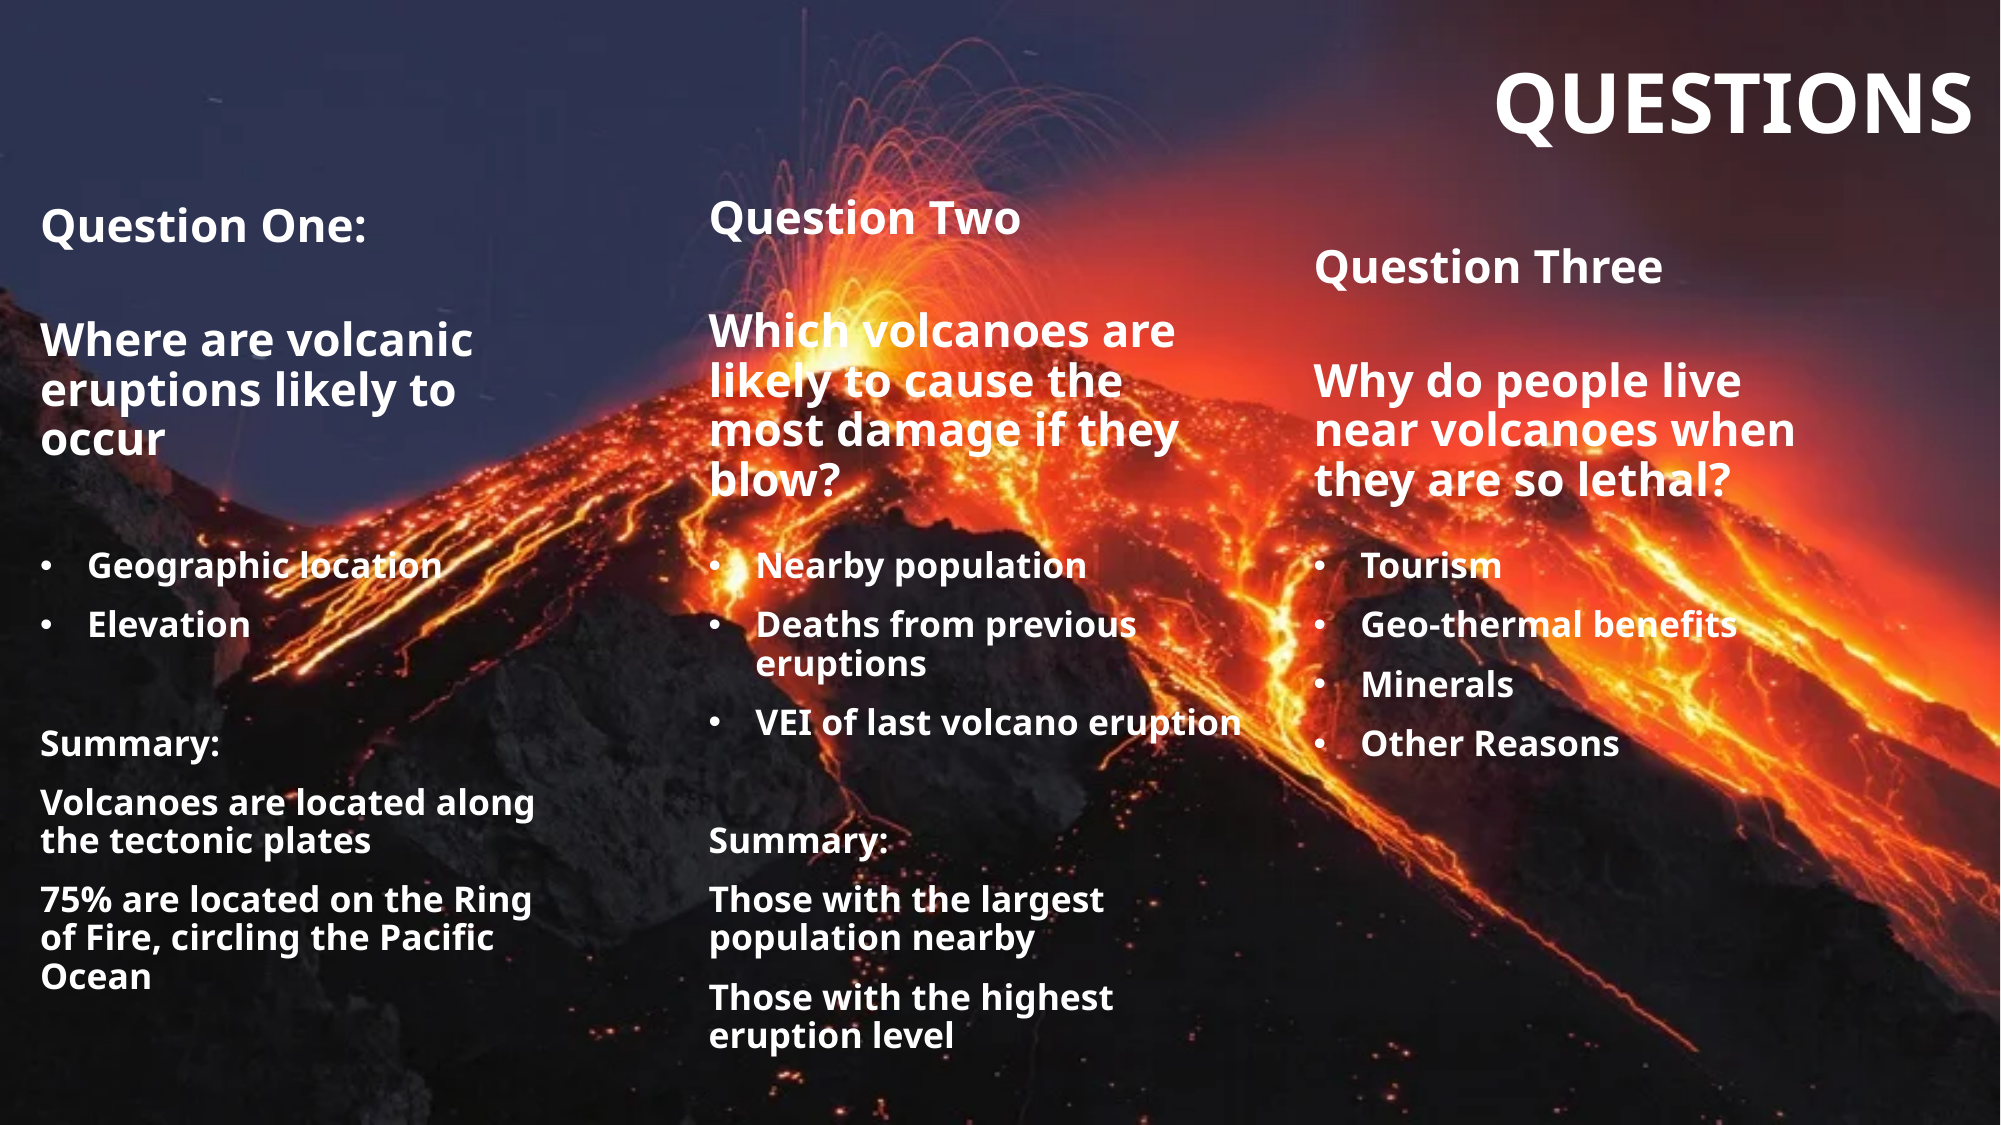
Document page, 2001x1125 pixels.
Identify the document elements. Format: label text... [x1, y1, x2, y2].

text_box Geographic location Elevation Summary: Volcanoes are located along the tectonic plates 75% are located on the Ring of Fire, circling the Pacific Ocean [25, 540, 593, 1085]
list Question One: Where are volcanic eruptions likely to occur [25, 0, 593, 473]
picture [0, 0, 2001, 1125]
list Tourism Geo-thermal benefits Minerals Other Reasons [1298, 540, 1866, 1085]
text_box Question Three Why do people live near volcanoes when they are so lethal? [1298, 236, 1866, 514]
list Nearby population Deaths from previous eruptions VEI of last volcano eruption Summary: Those with the largest population nearby Those with the highest eruption level [693, 540, 1261, 1085]
title Questions [593, 0, 1990, 214]
text_box Question Two Which volcanoes are likely to cause the most damage if they blow? [693, 187, 1261, 514]
